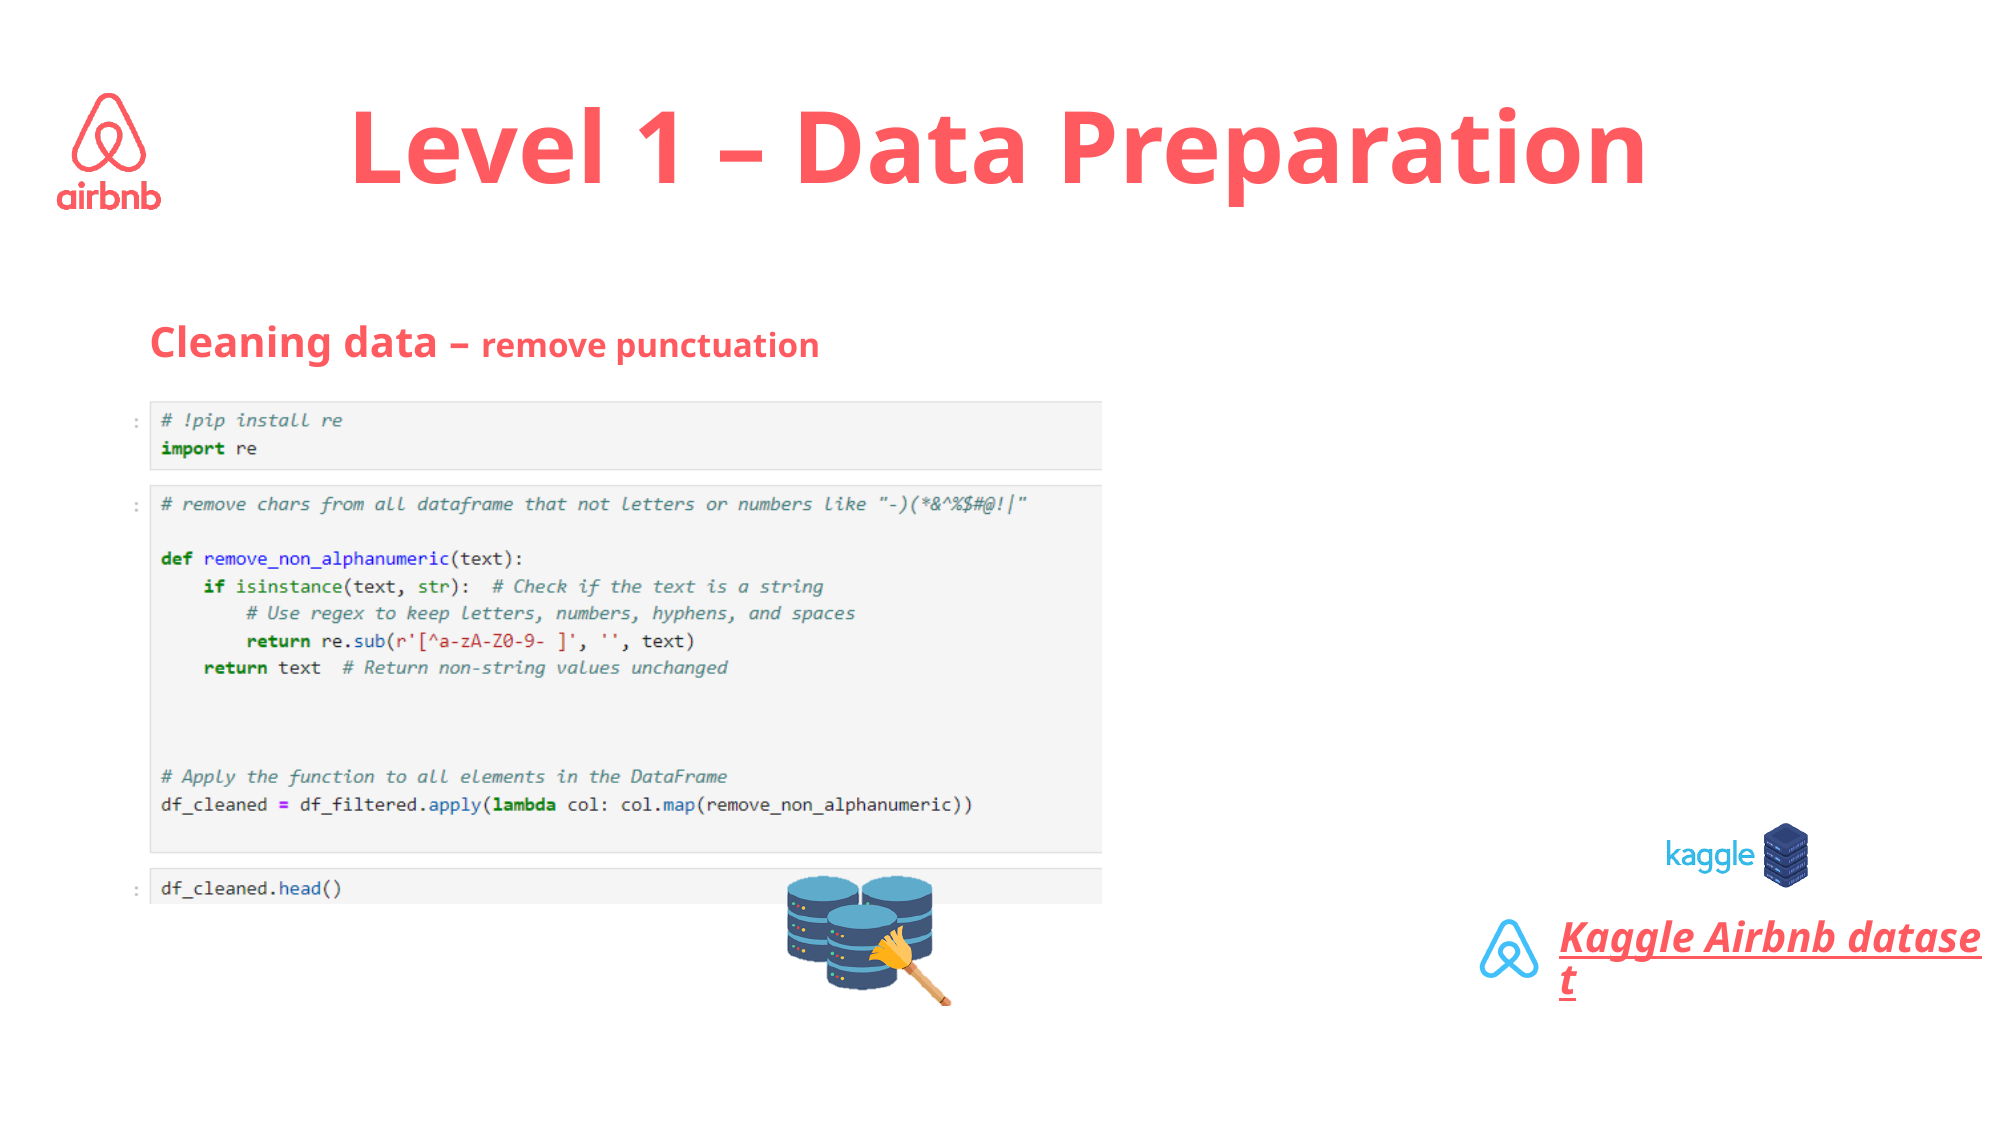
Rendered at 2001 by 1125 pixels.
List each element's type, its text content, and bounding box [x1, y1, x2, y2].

picture [1658, 804, 1817, 910]
text_box Kaggle Airbnb dataset [1544, 903, 2000, 1091]
picture [53, 91, 162, 211]
picture [134, 396, 1102, 1018]
picture [1479, 919, 1539, 978]
text_box Cleaning data – remove punctuation [134, 308, 837, 374]
title Level 1 – Data Preparation [162, 89, 1838, 213]
